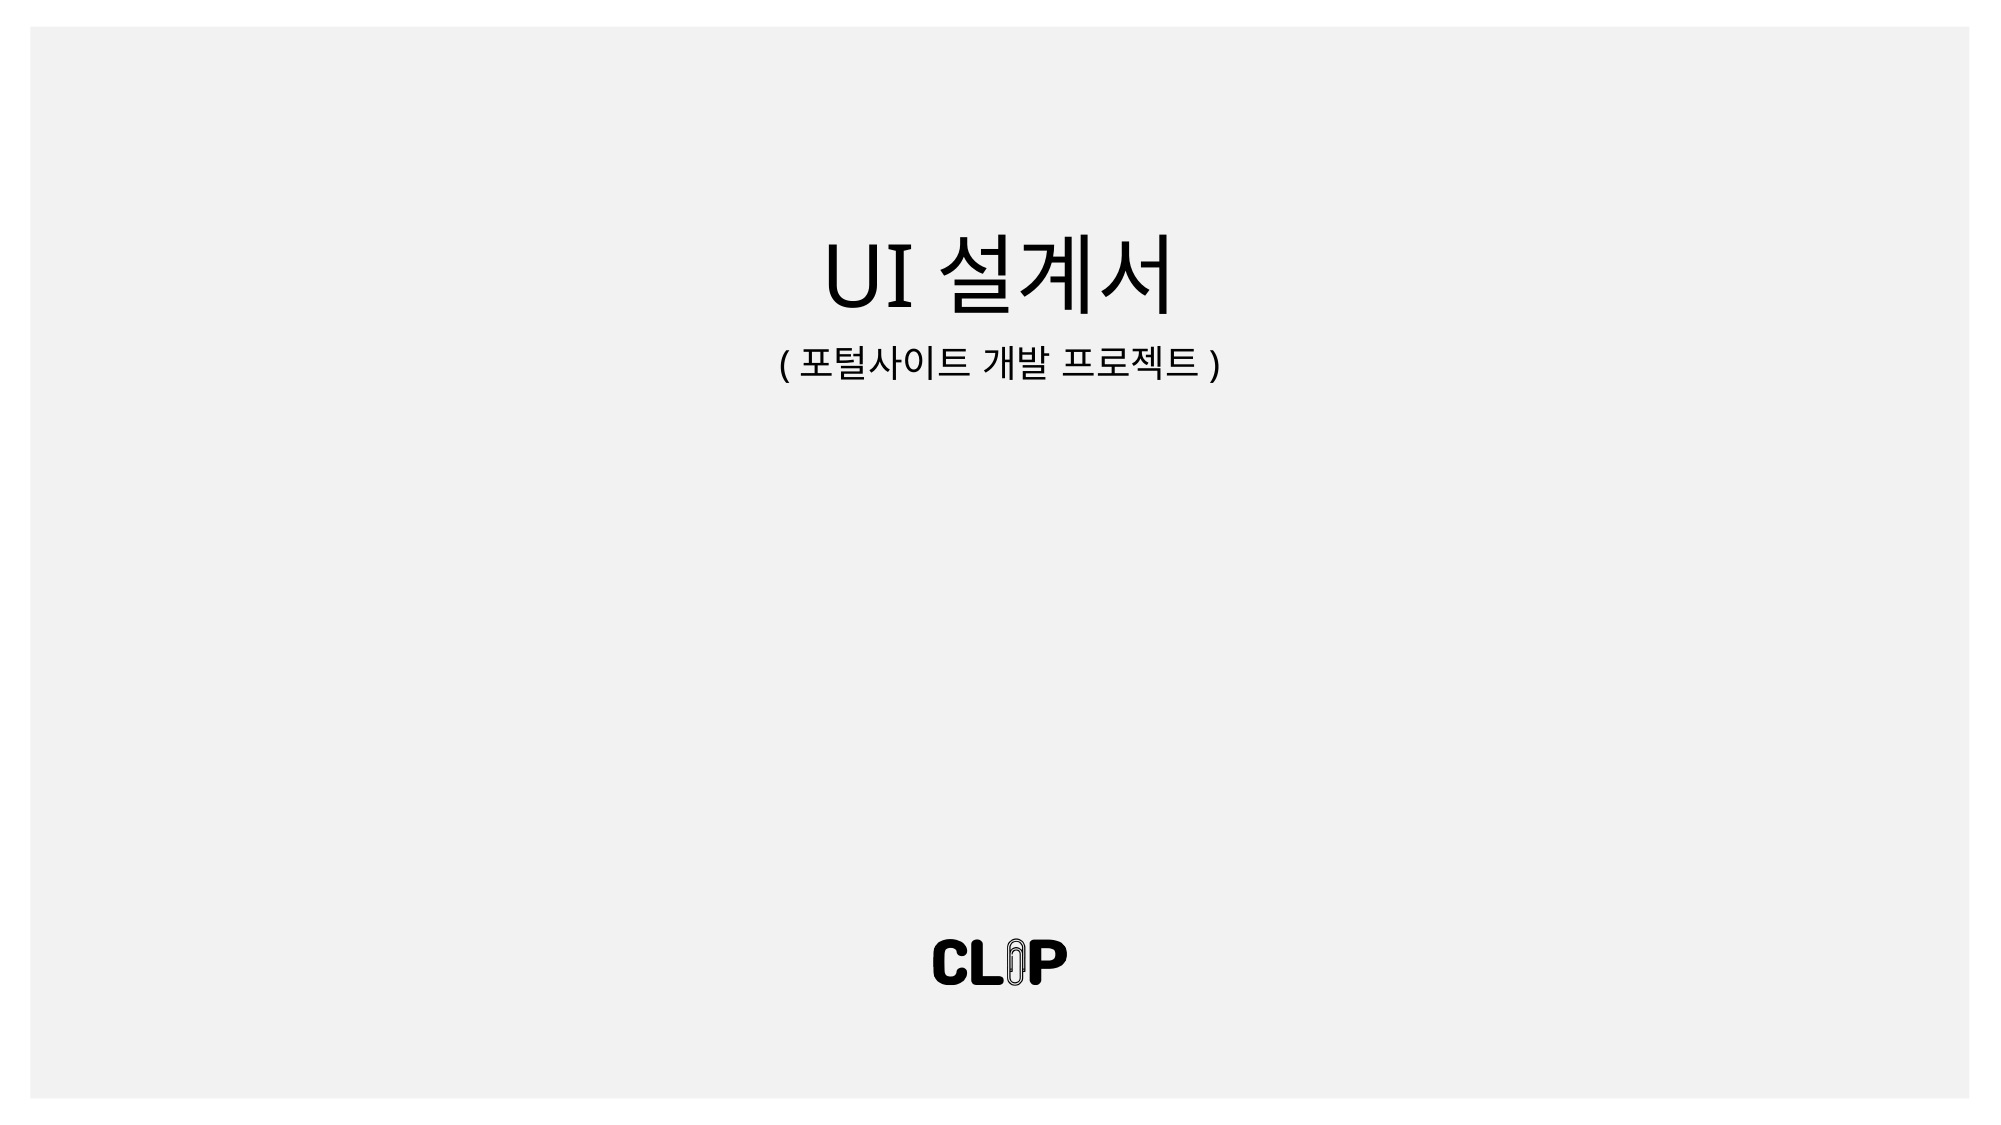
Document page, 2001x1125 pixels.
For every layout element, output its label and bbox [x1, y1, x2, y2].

picture [930, 938, 1070, 986]
text_box [29, 25, 1970, 1100]
text_box [327, 213, 1673, 394]
